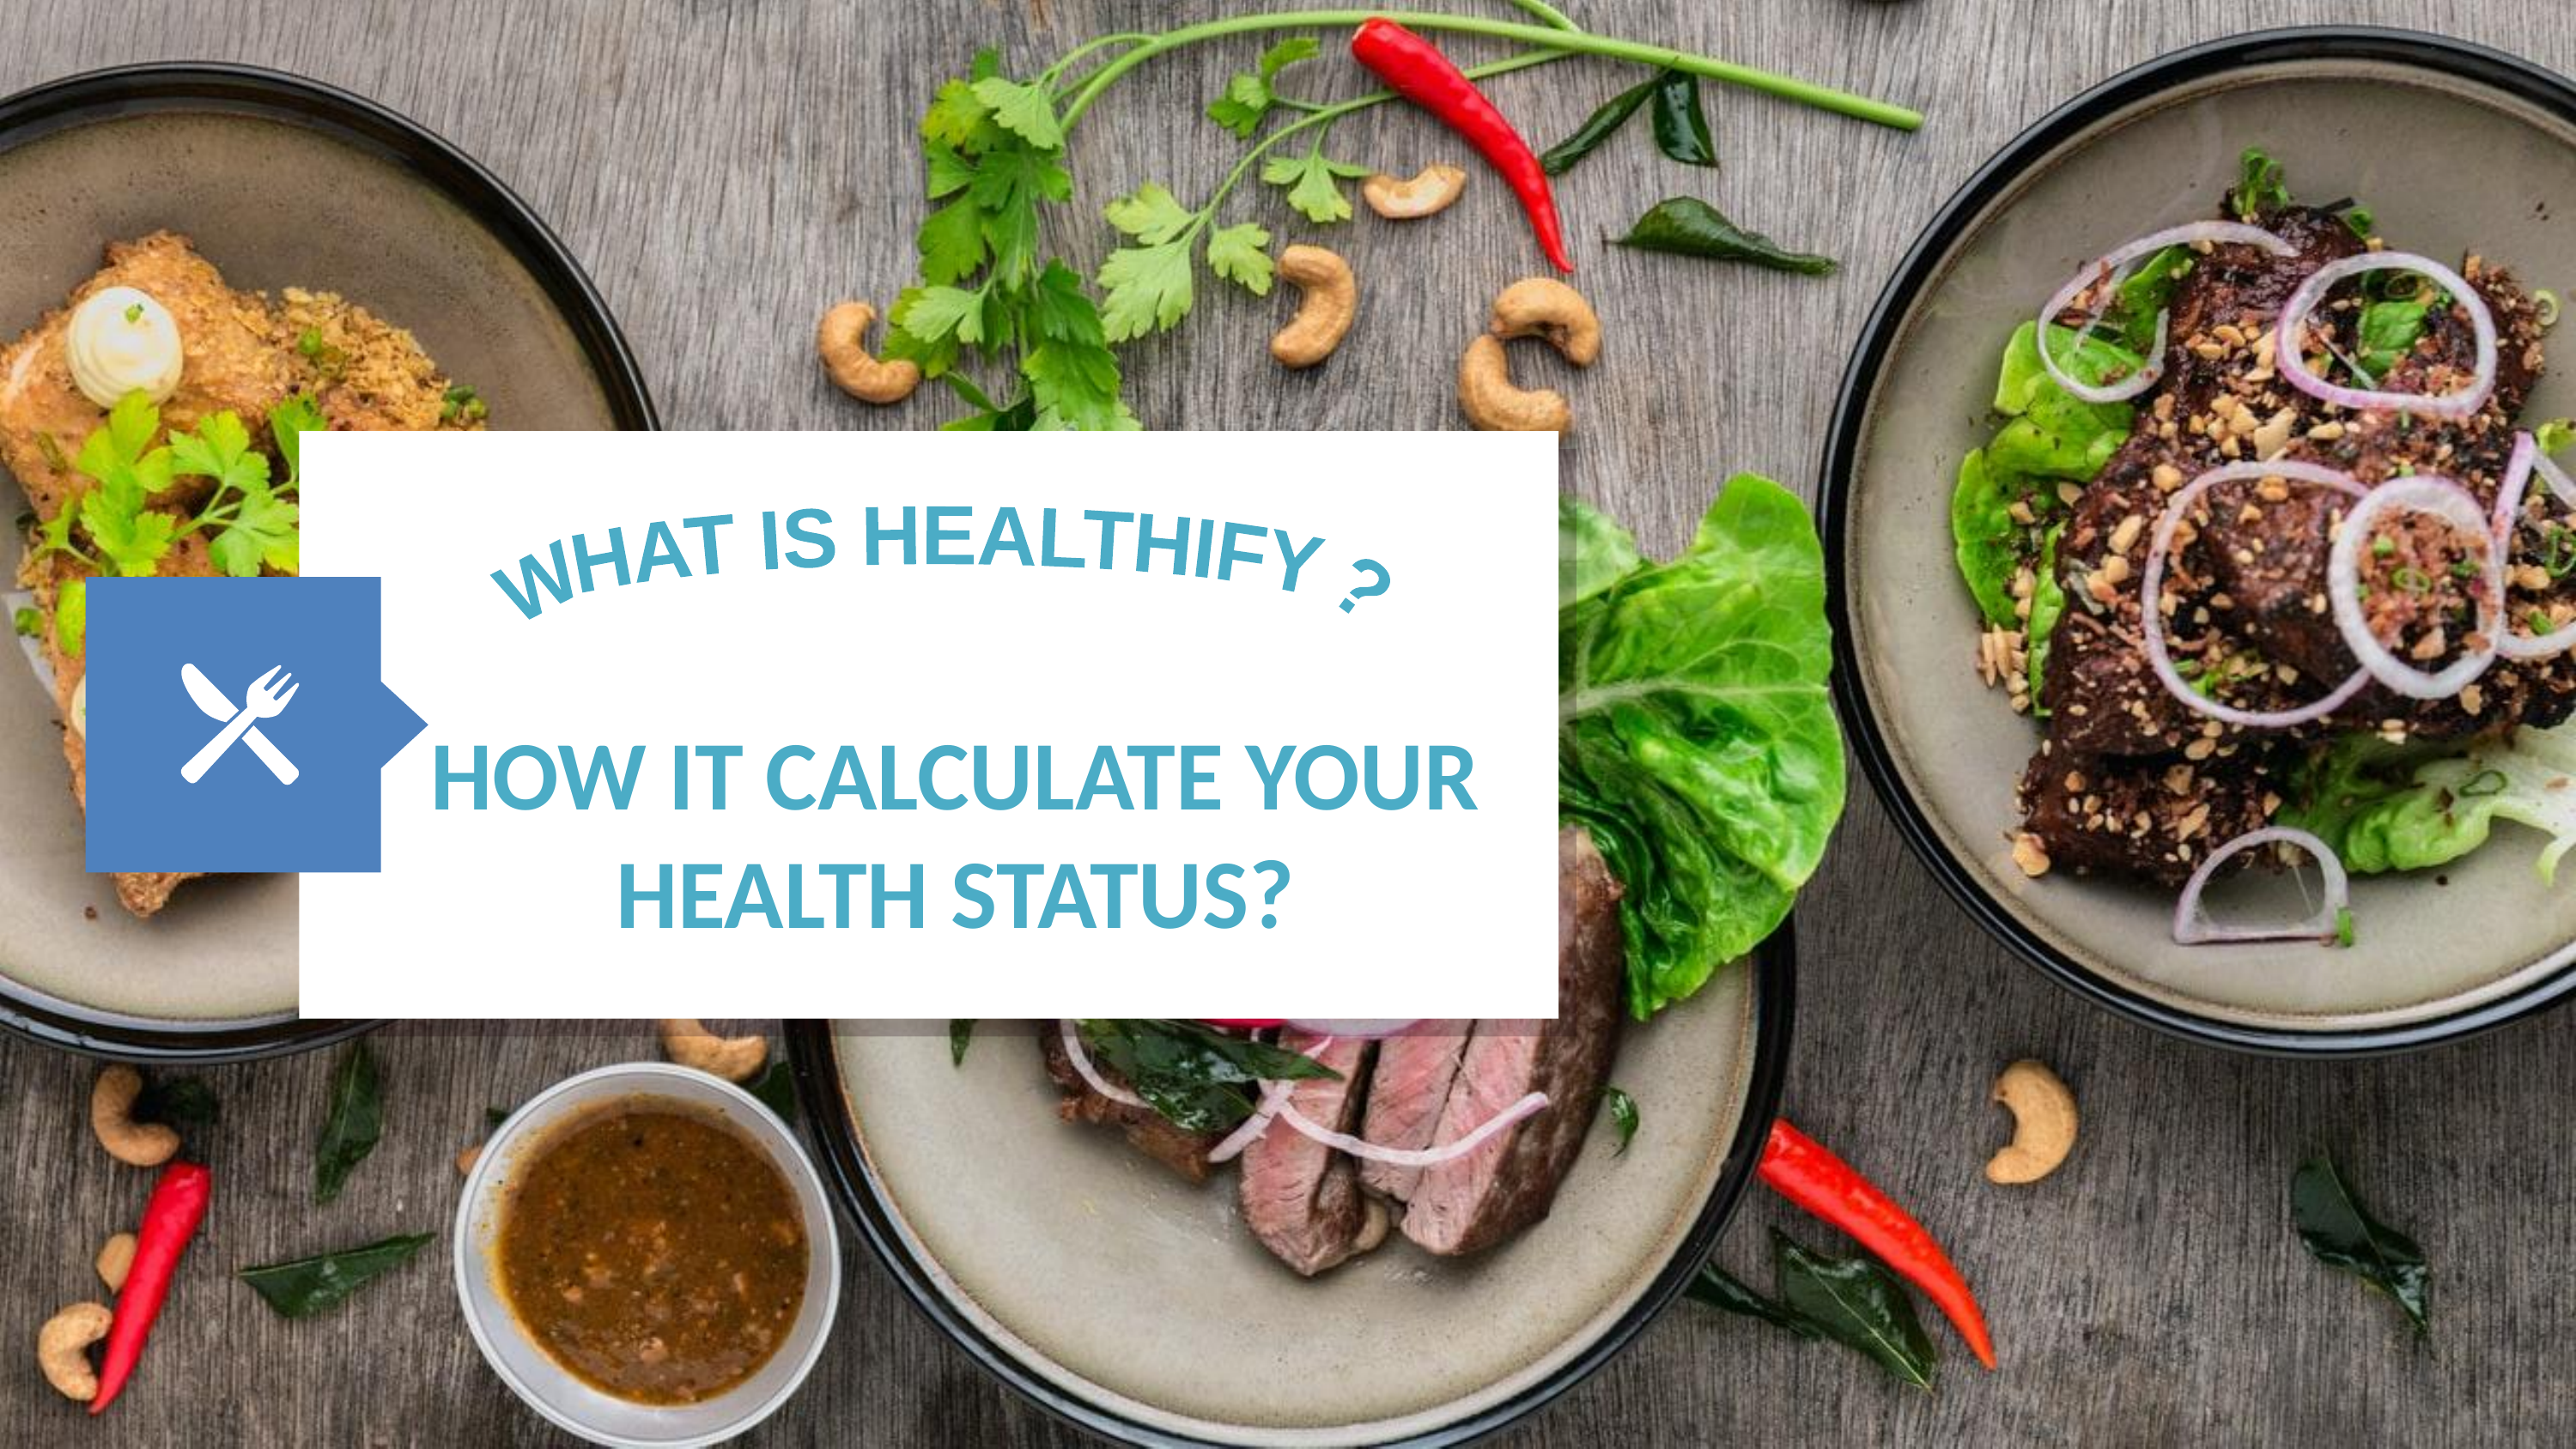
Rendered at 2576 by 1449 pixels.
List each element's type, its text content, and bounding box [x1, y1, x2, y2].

title HOW IT CALCULATE YOUR HEALTH STATUS? [343, 692, 1567, 942]
picture [0, 0, 2576, 1449]
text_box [180, 663, 300, 785]
